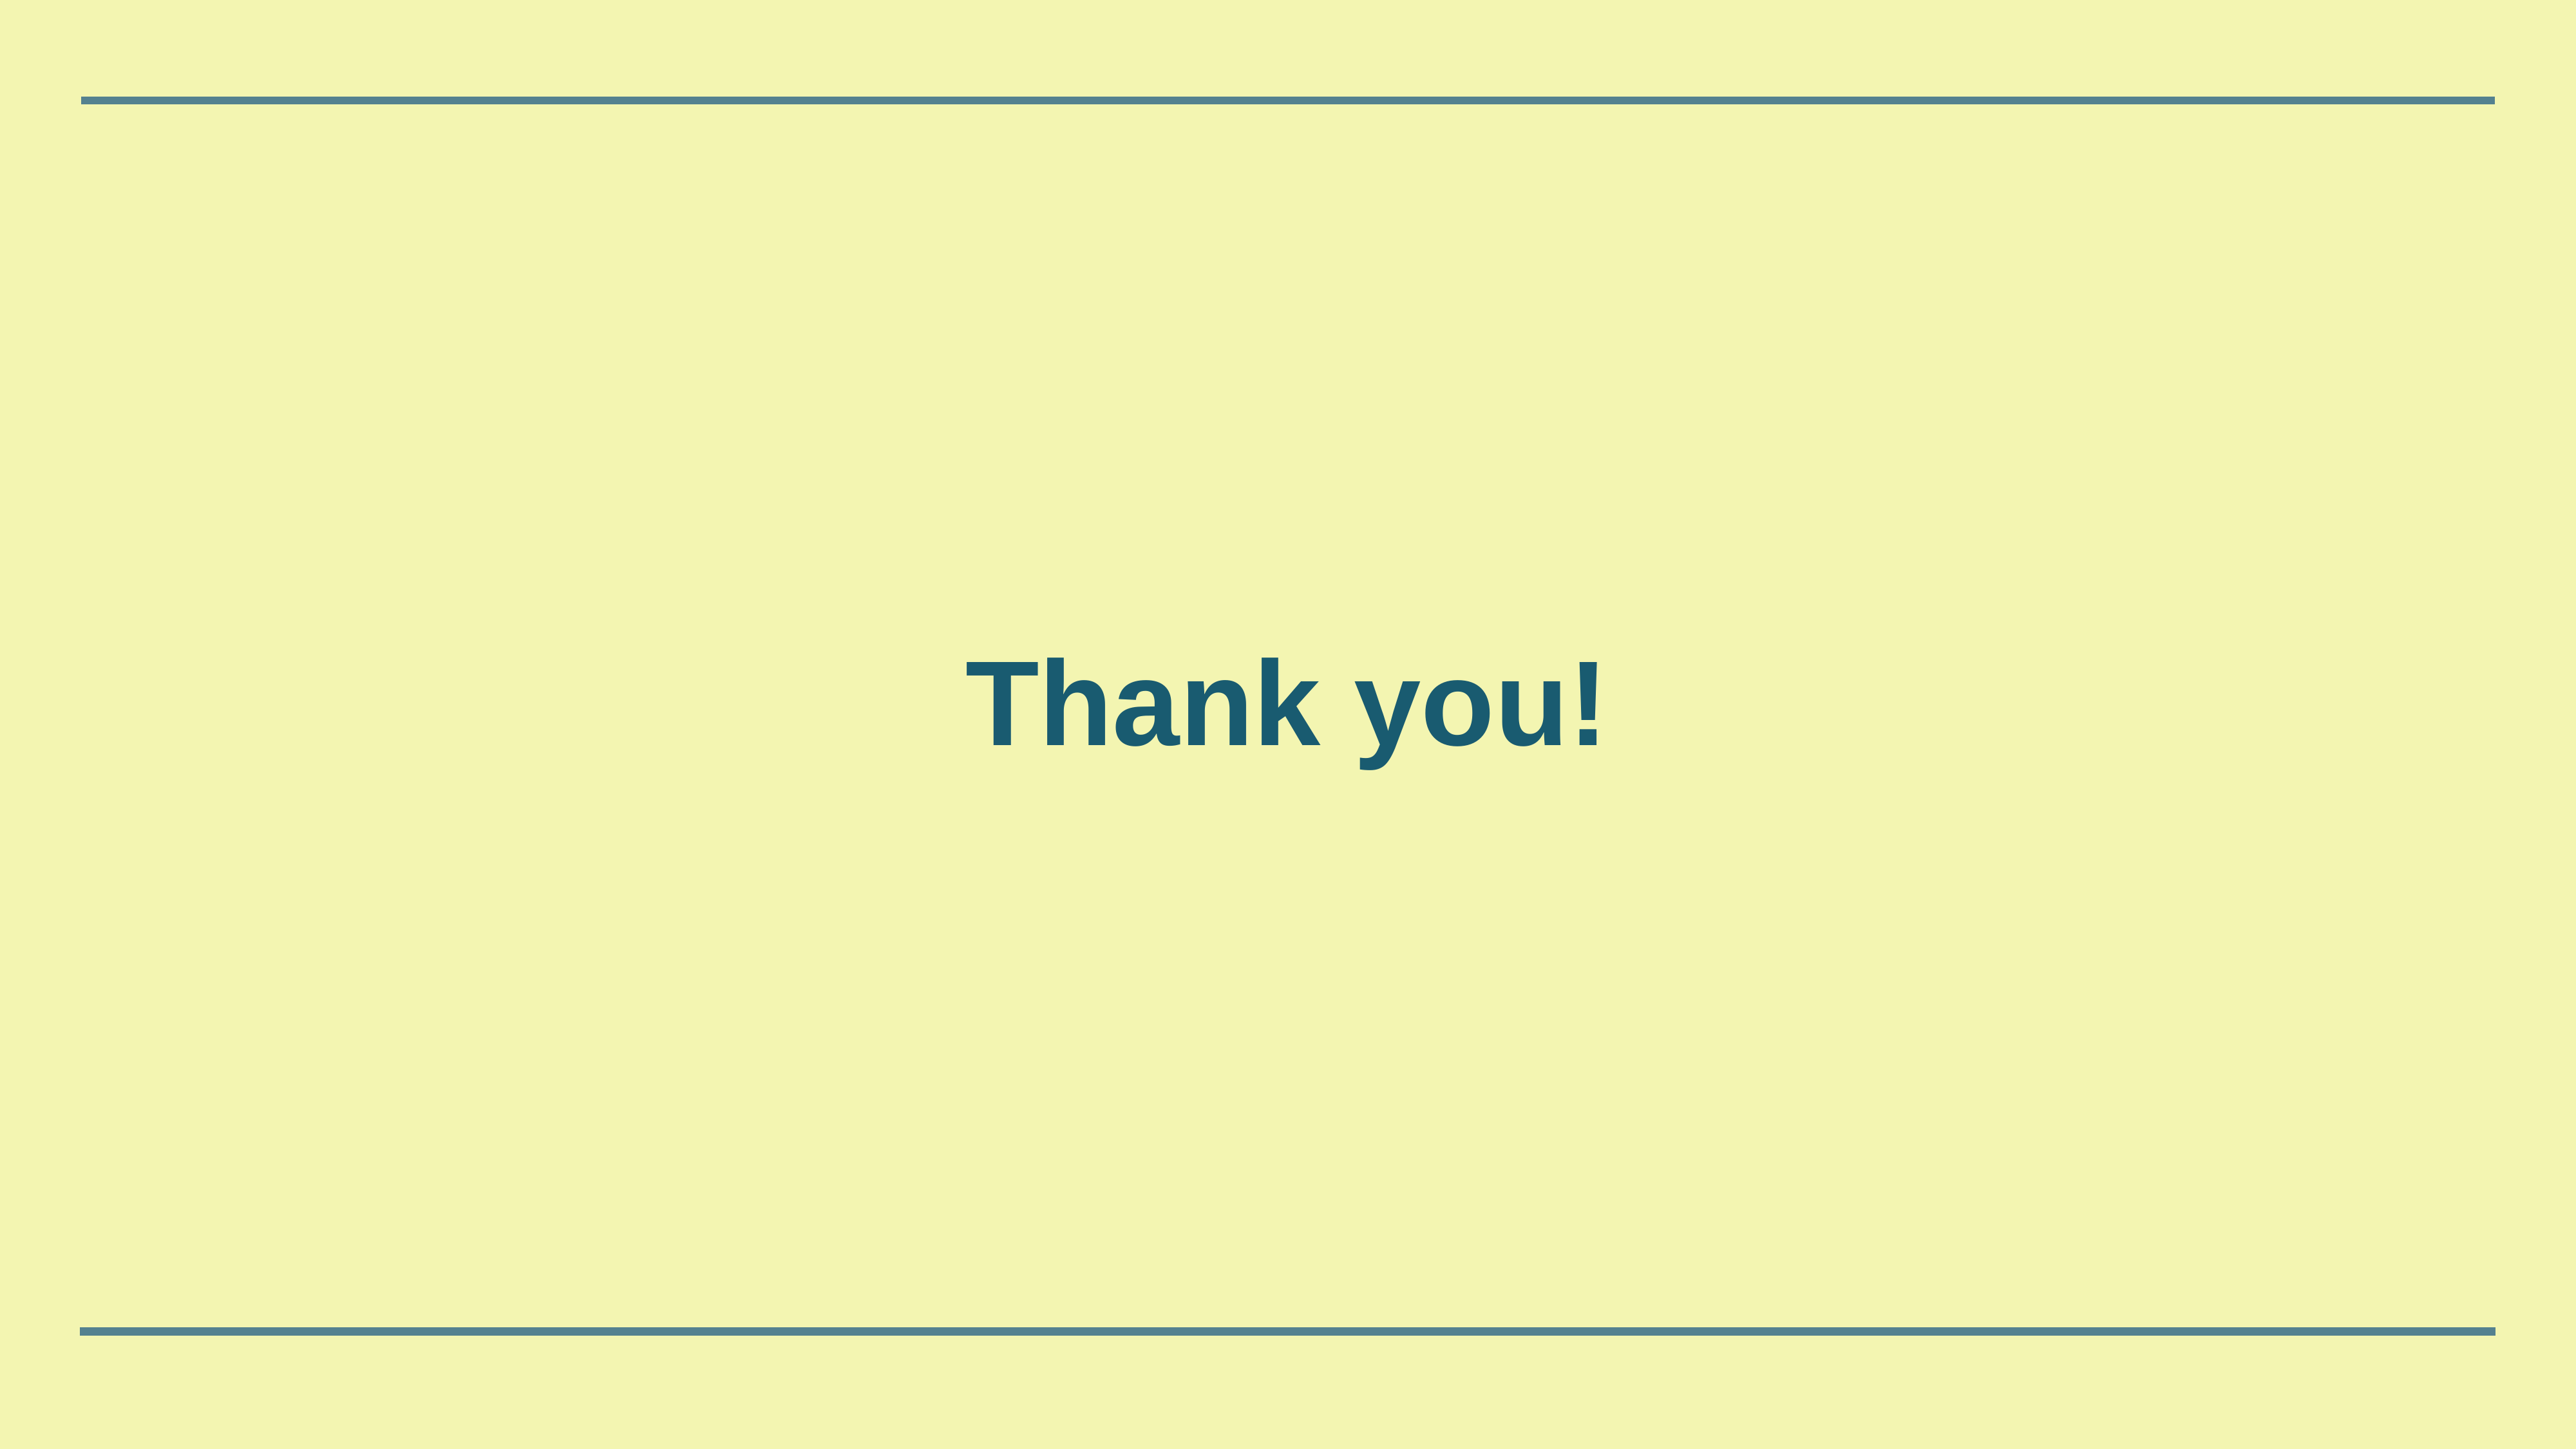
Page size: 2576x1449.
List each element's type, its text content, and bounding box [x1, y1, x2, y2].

list Thank you! [220, 458, 2355, 955]
